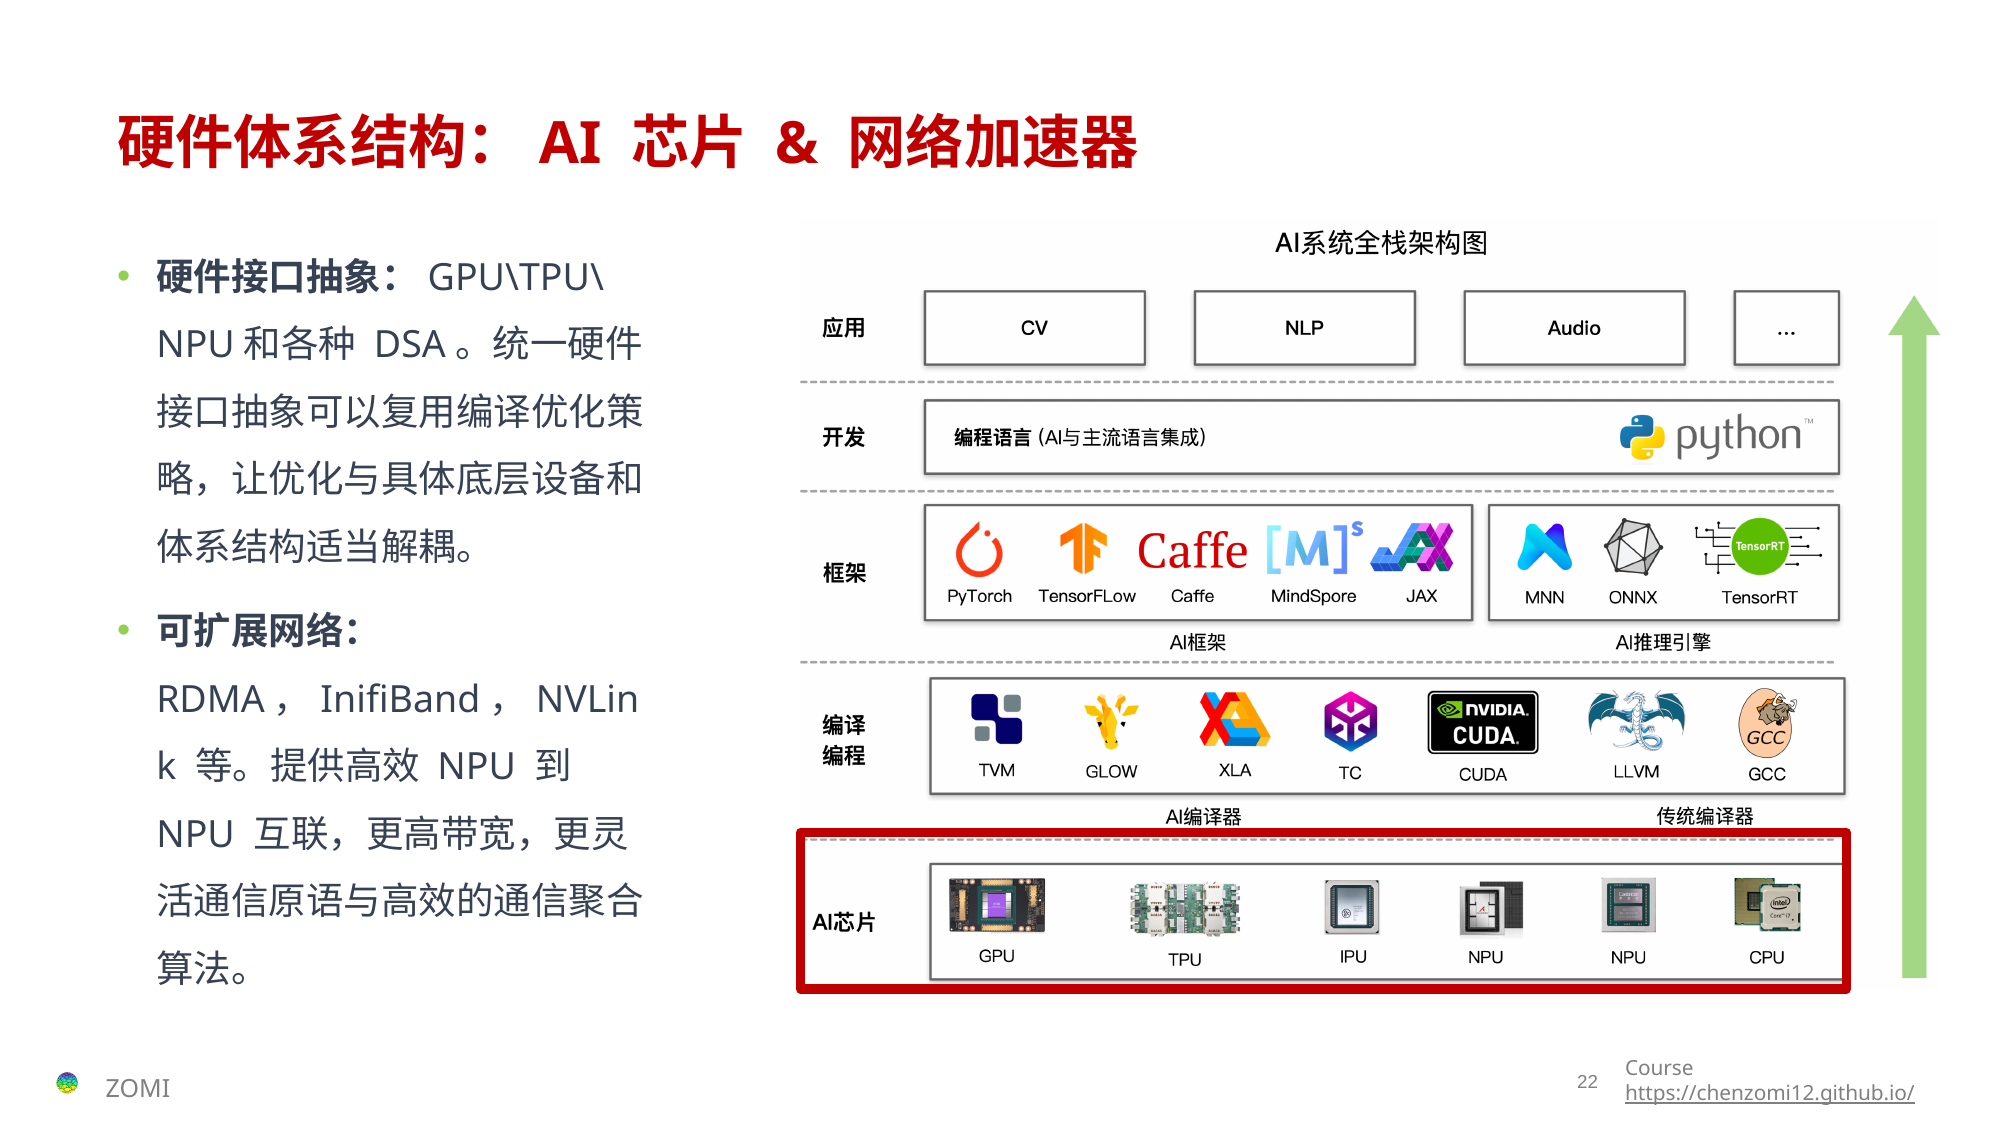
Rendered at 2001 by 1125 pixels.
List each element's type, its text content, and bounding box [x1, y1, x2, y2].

list 硬件接口抽象：GPU\TPU\NPU和各种 DSA。统一硬件接口抽象可以复用编译优化策略，让优化与具体底层设备和体系结构适当解耦。 可扩展网络：RDMA，InifiBand，NVLink 等。提供高效 NPU 到 NPU 互联，更高带宽，更灵活通信原语与高效的通信聚合算法。 [102, 223, 666, 1043]
picture [57, 1073, 77, 1093]
picture [800, 218, 1941, 990]
title 硬件体系结构：AI 芯片 & 网络加速器 [102, 91, 1901, 189]
